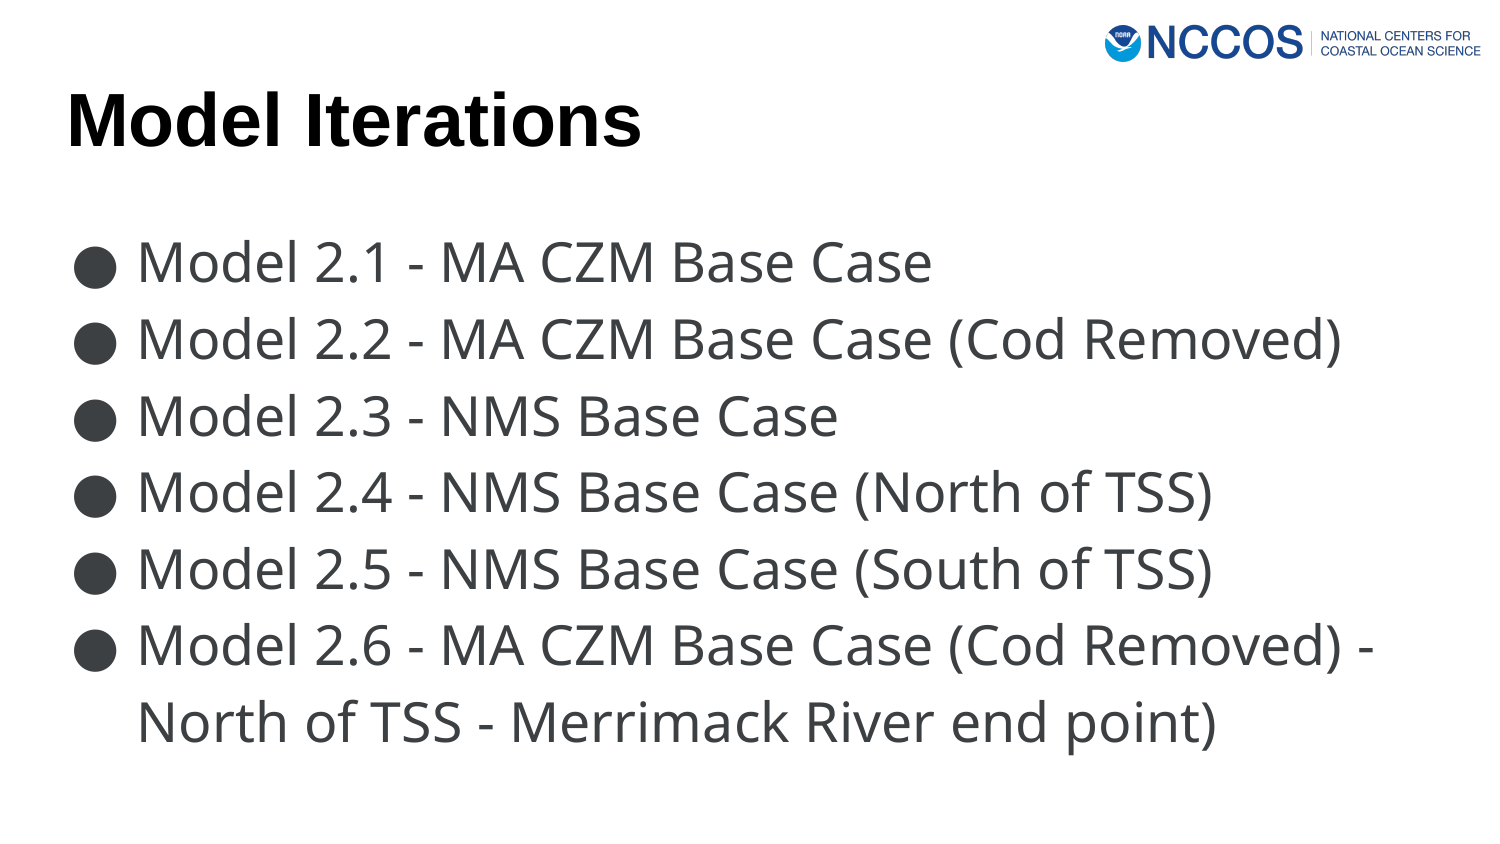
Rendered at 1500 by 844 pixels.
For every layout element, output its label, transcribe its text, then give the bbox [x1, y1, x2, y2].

list Model 2.1 - MA CZM Base Case Model 2.2 - MA CZM Base Case (Cod Removed) Model 2.3 - NMS Base Case Model 2.4 - NMS Base Case (North of TSS) Model 2.5 - NMS Base Case (South of TSS) Model 2.6 - MA CZM Base Case (Cod Removed) - North of TSS - Merrimack River end point) [46, 202, 1486, 844]
title Model Iterations [51, 56, 1449, 151]
picture [1105, 19, 1481, 68]
